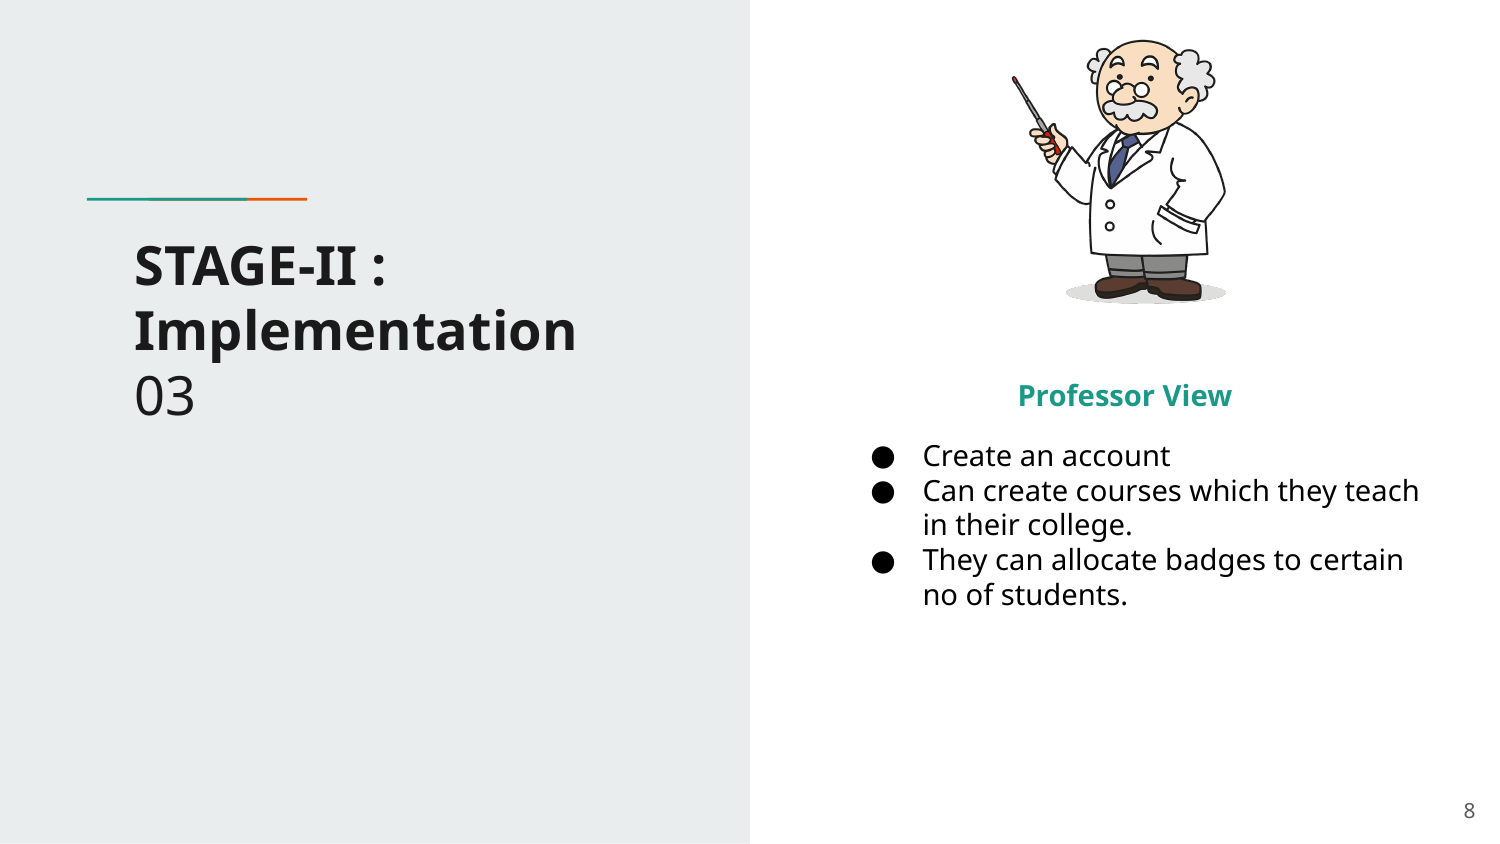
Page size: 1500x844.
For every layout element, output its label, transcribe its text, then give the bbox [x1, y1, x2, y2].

picture [1011, 38, 1226, 304]
text_box Professor View [854, 357, 1396, 416]
text_box Create an account Can create courses which they teach in their college. They can allocate badges to certain no of students. [832, 421, 1450, 787]
slide_number ‹#› [1400, 779, 1491, 844]
title STAGE-II : Implementation 03 [119, 216, 662, 510]
